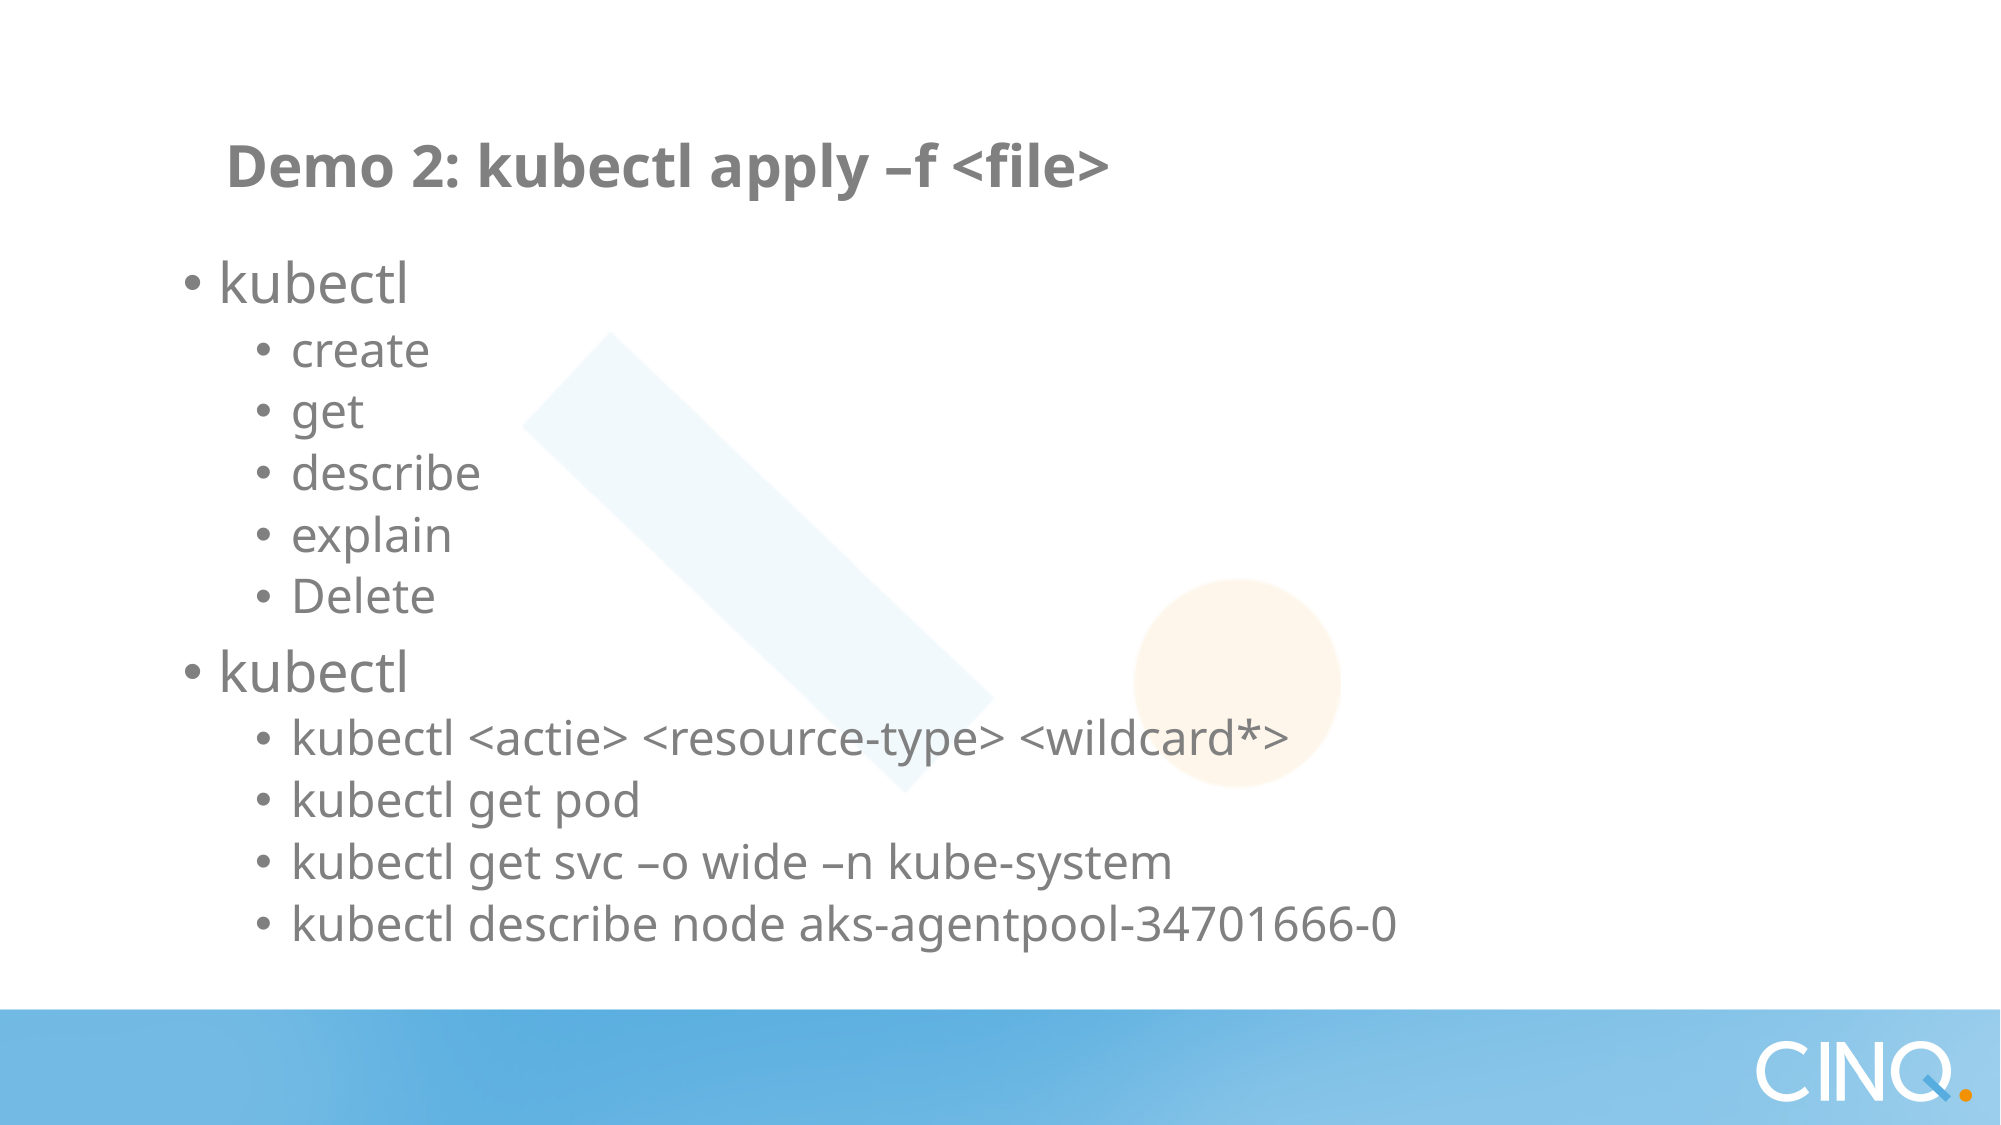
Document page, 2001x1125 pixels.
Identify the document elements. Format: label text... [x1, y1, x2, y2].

picture [0, 0, 2001, 1125]
title Demo 2: kubectl apply –f <file> [210, 132, 1141, 204]
list kubectl create get describe explain Delete kubectl kubectl <actie> <resource-type> <wildcard*> kubectl get pod kubectl get svc –o wide –n kube-system kubectl describe node aks-agentpool-34701666-0 [167, 247, 1893, 962]
